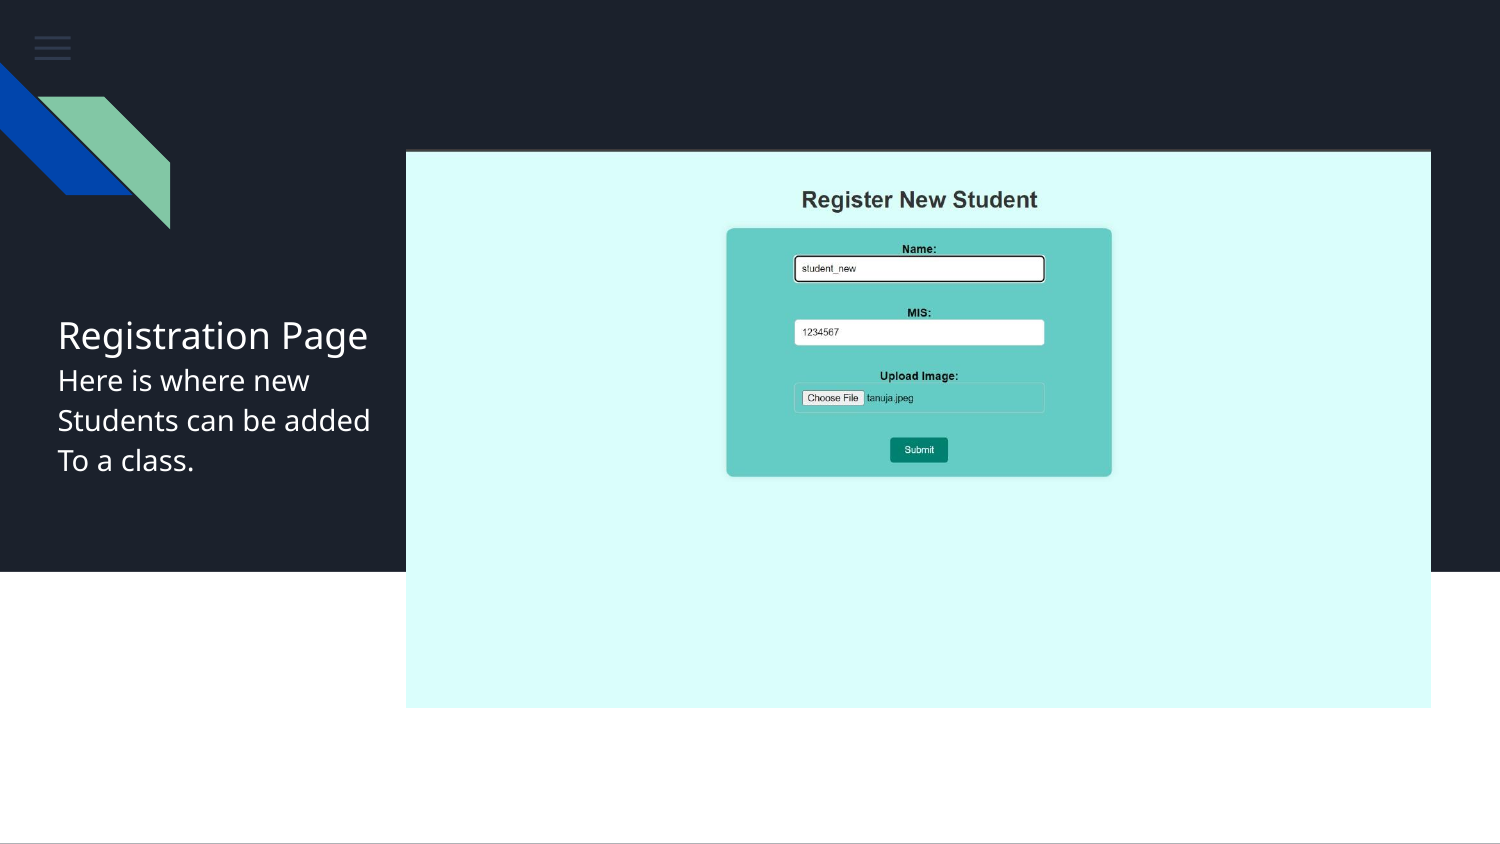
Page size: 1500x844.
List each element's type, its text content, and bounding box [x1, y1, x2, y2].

picture [406, 149, 1431, 708]
title Registration Page Here is where new Students can be added To a class. [42, 290, 401, 532]
